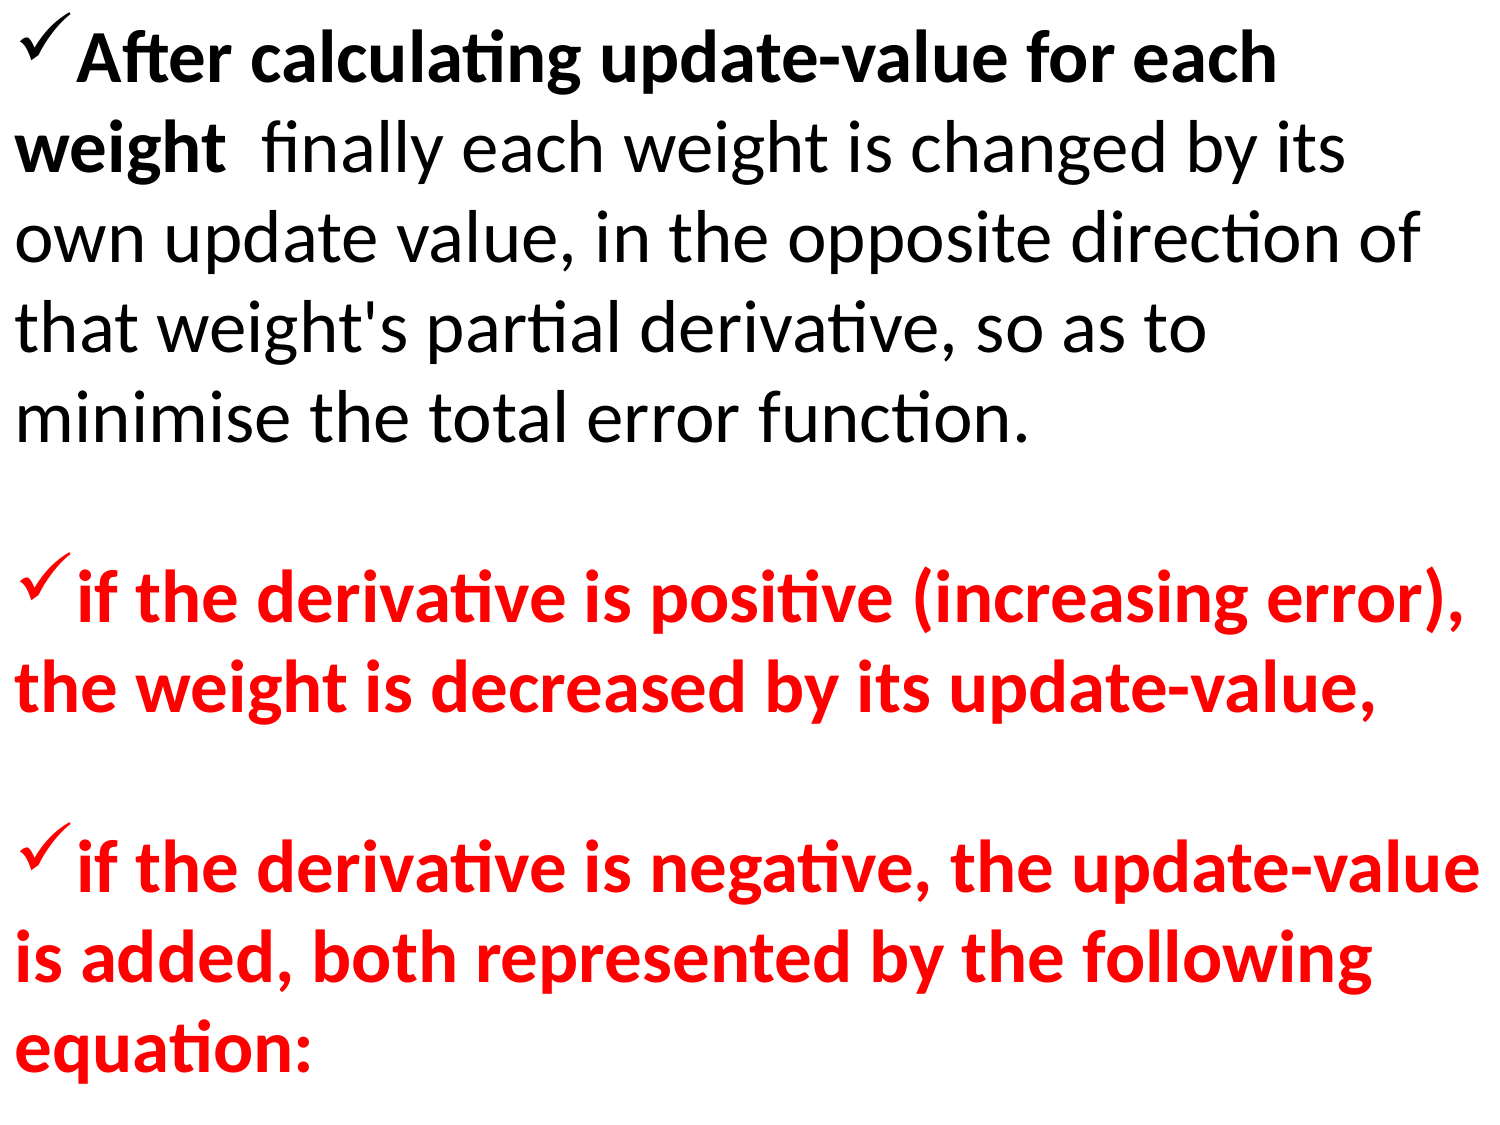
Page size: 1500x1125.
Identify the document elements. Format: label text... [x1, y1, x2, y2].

text_box After calculating update-value for each weight finally each weight is changed by its own update value, in the opposite direction of that weight's partial derivative, so as to minimise the total error function. if the derivative is positive (increasing error), the weight is decreased by its update-value, if the derivative is negative, the update-value is added, both represented by the following equation: [0, 0, 1500, 1095]
